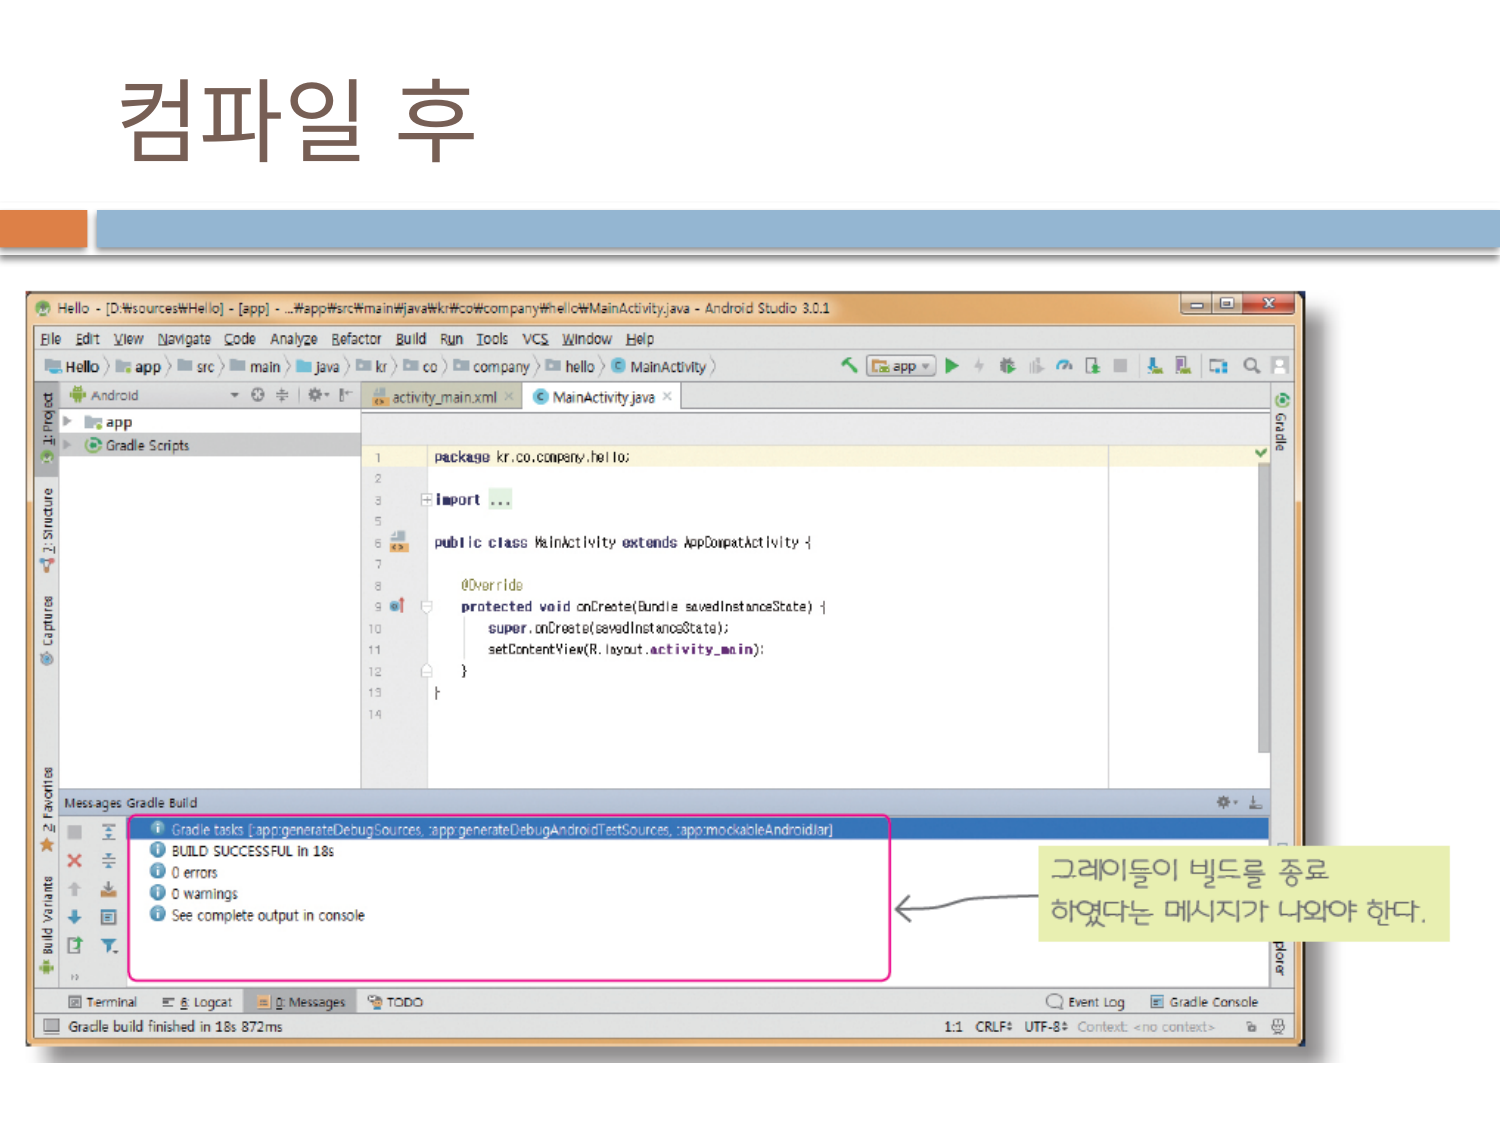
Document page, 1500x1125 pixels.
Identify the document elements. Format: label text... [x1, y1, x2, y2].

picture [17, 278, 1457, 1064]
title 컴파일 후 [100, 37, 1438, 200]
